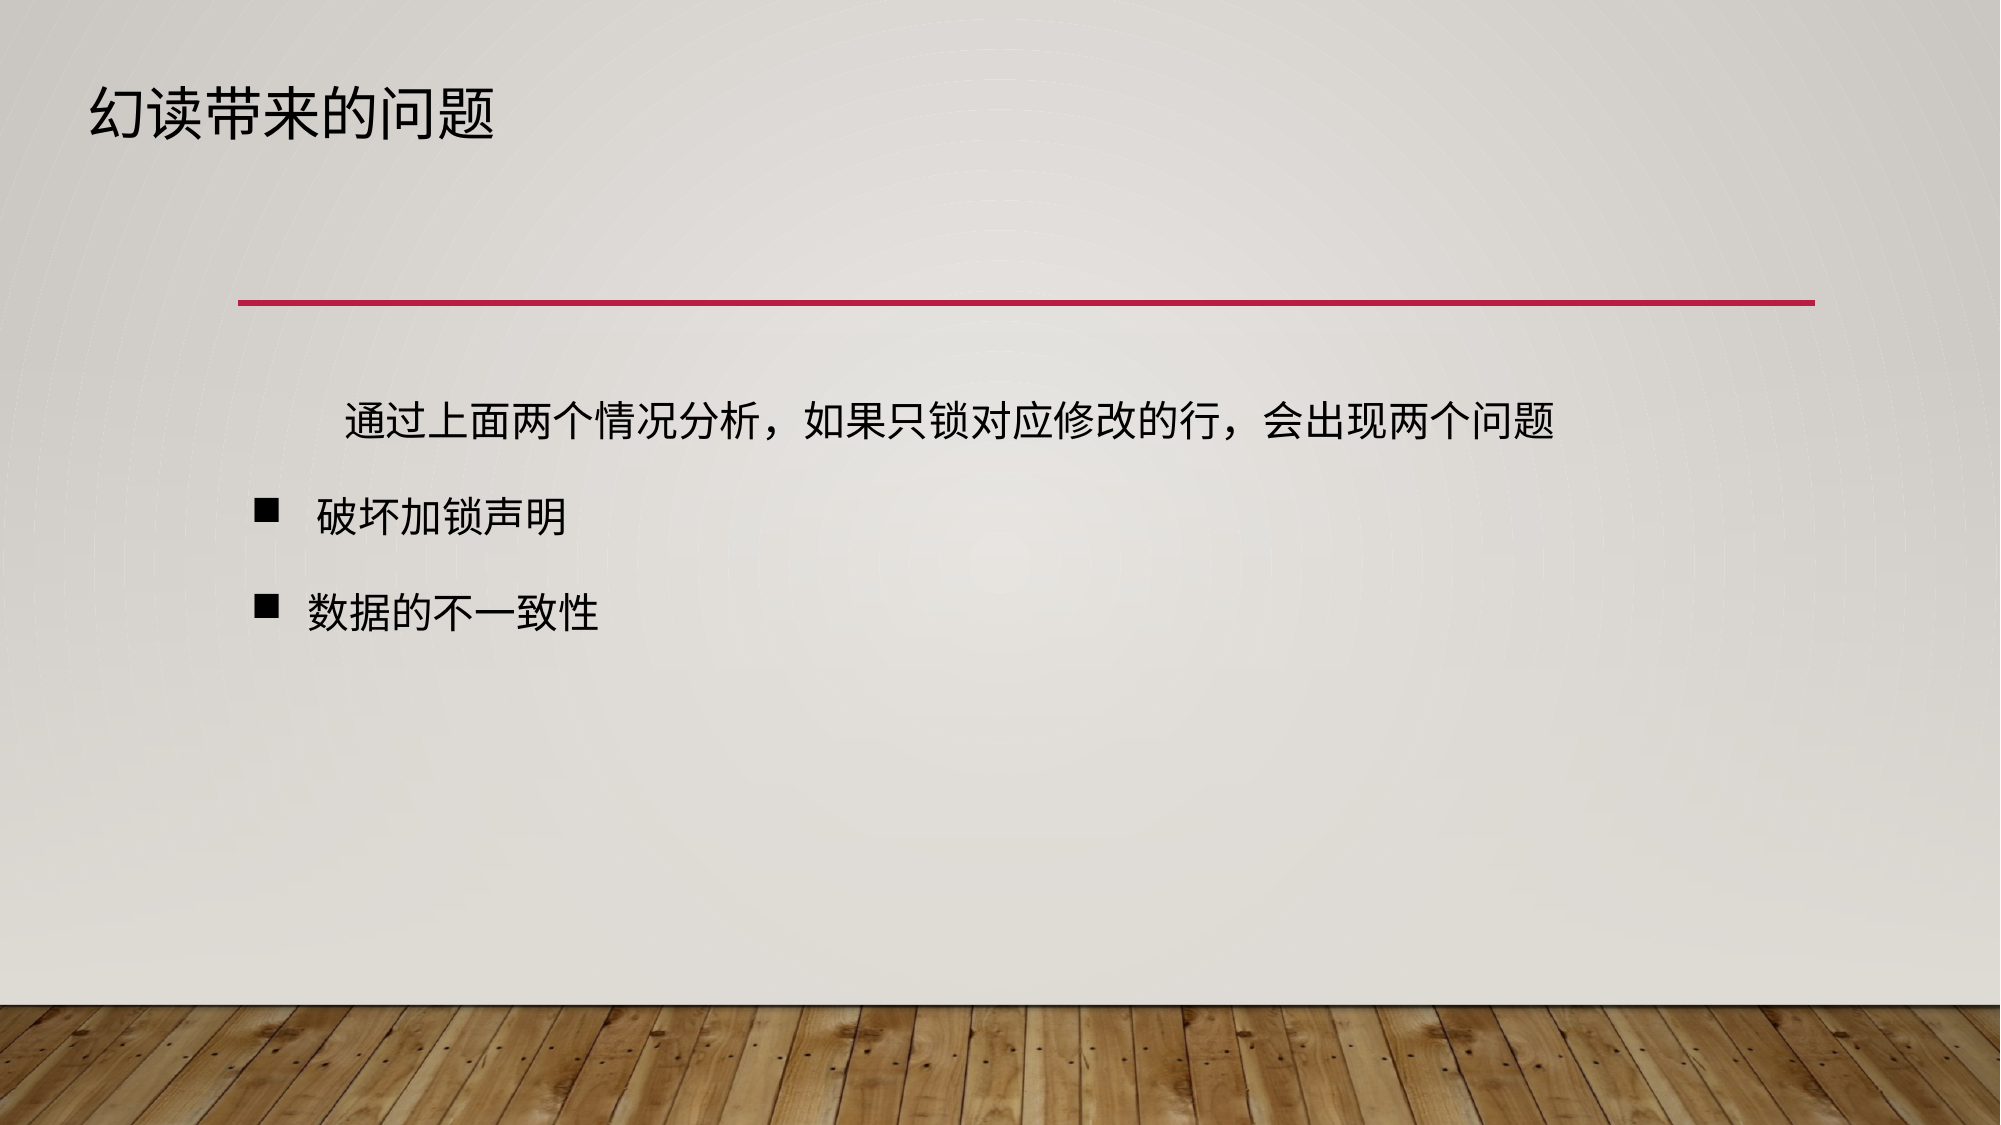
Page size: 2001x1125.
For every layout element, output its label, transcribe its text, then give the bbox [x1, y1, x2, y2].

title 幻读带来的问题 [72, 77, 1798, 256]
picture [0, 1005, 2000, 1125]
text_box 通过上面两个情况分析，如果只锁对应修改的行，会出现两个问题 破坏加锁声明 数据的不一致性 [235, 362, 1821, 895]
